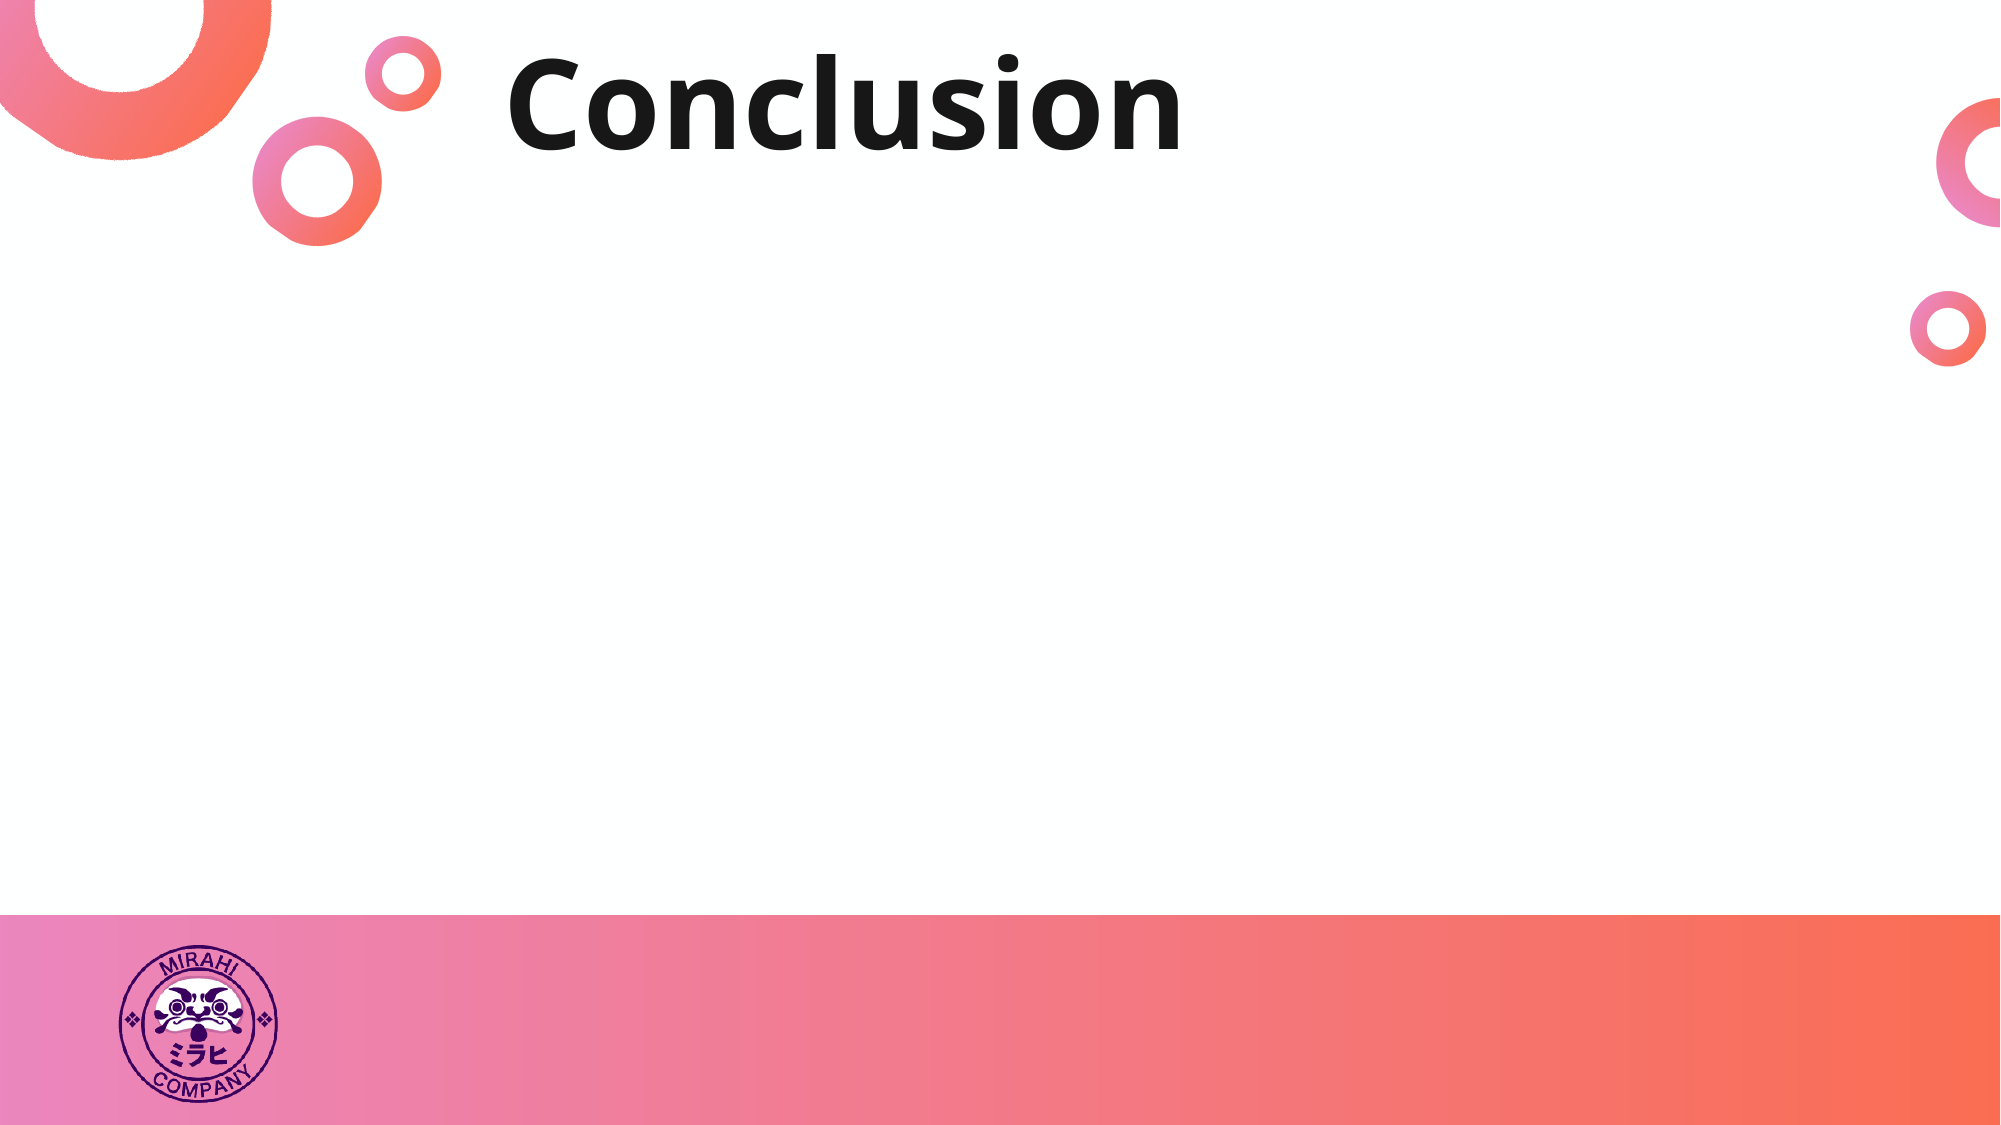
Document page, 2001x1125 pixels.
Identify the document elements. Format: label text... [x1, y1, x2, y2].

picture [118, 945, 278, 1103]
title Conclusion [488, 23, 1728, 185]
